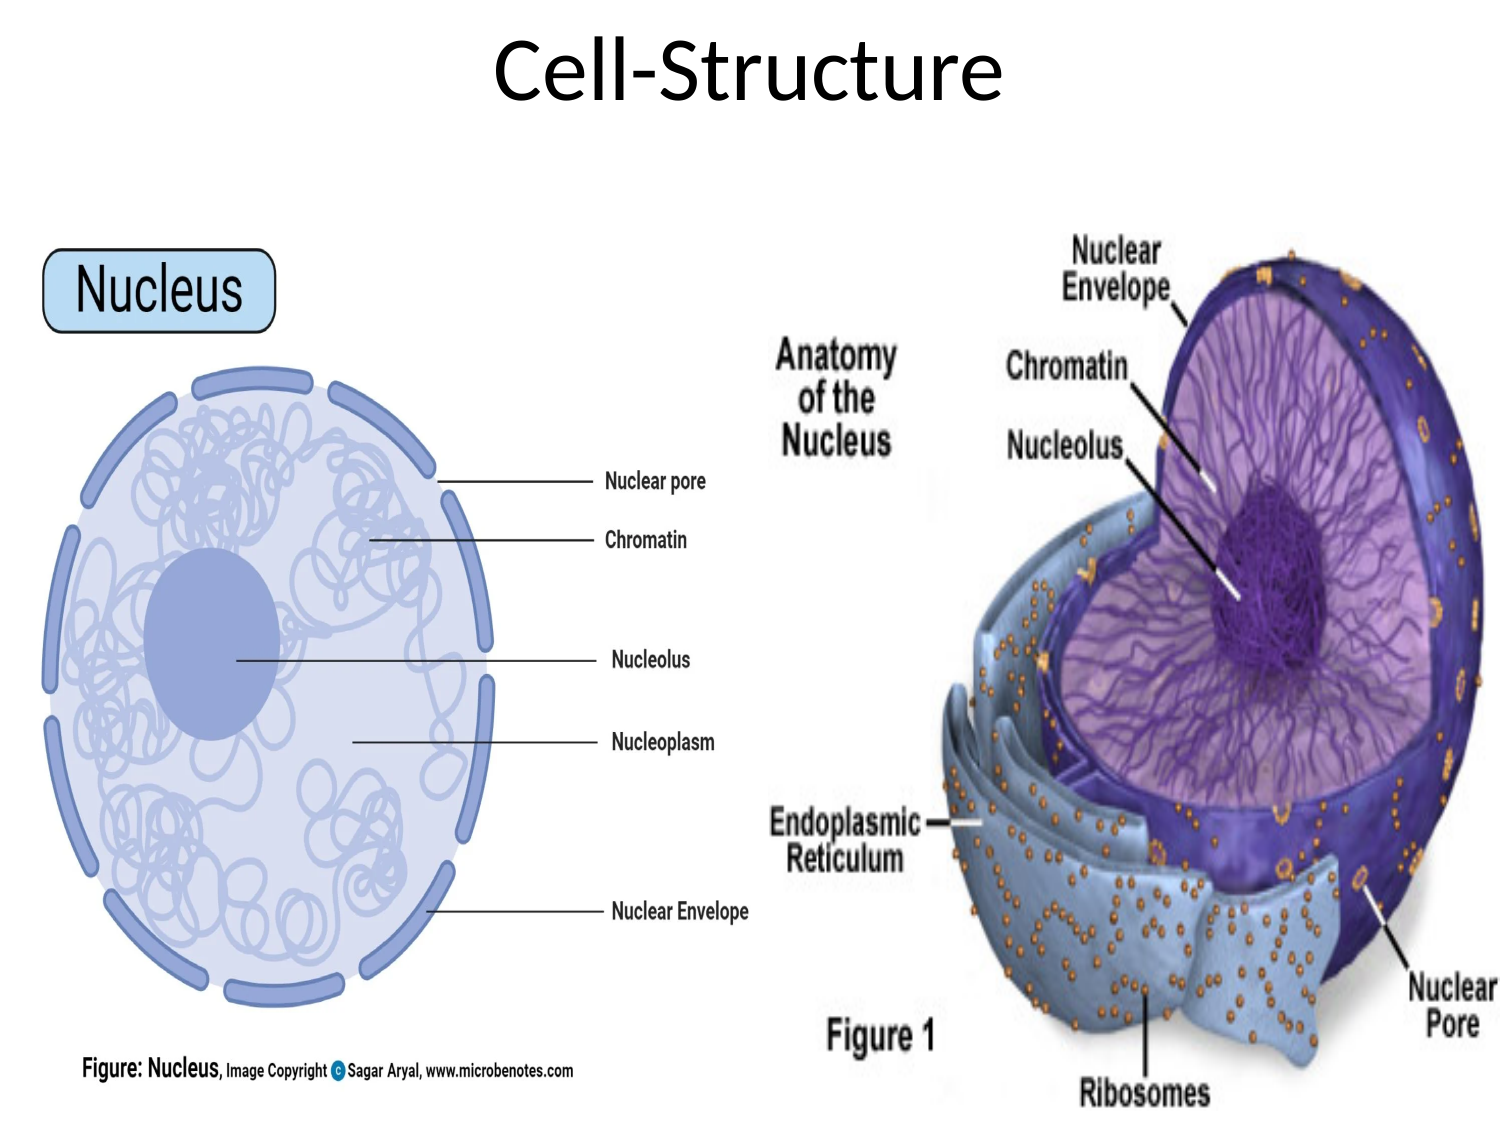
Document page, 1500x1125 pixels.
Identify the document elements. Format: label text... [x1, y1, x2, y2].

title Cell-Structure [75, 0, 1425, 127]
picture [767, 232, 1500, 1111]
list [0, 232, 765, 1111]
